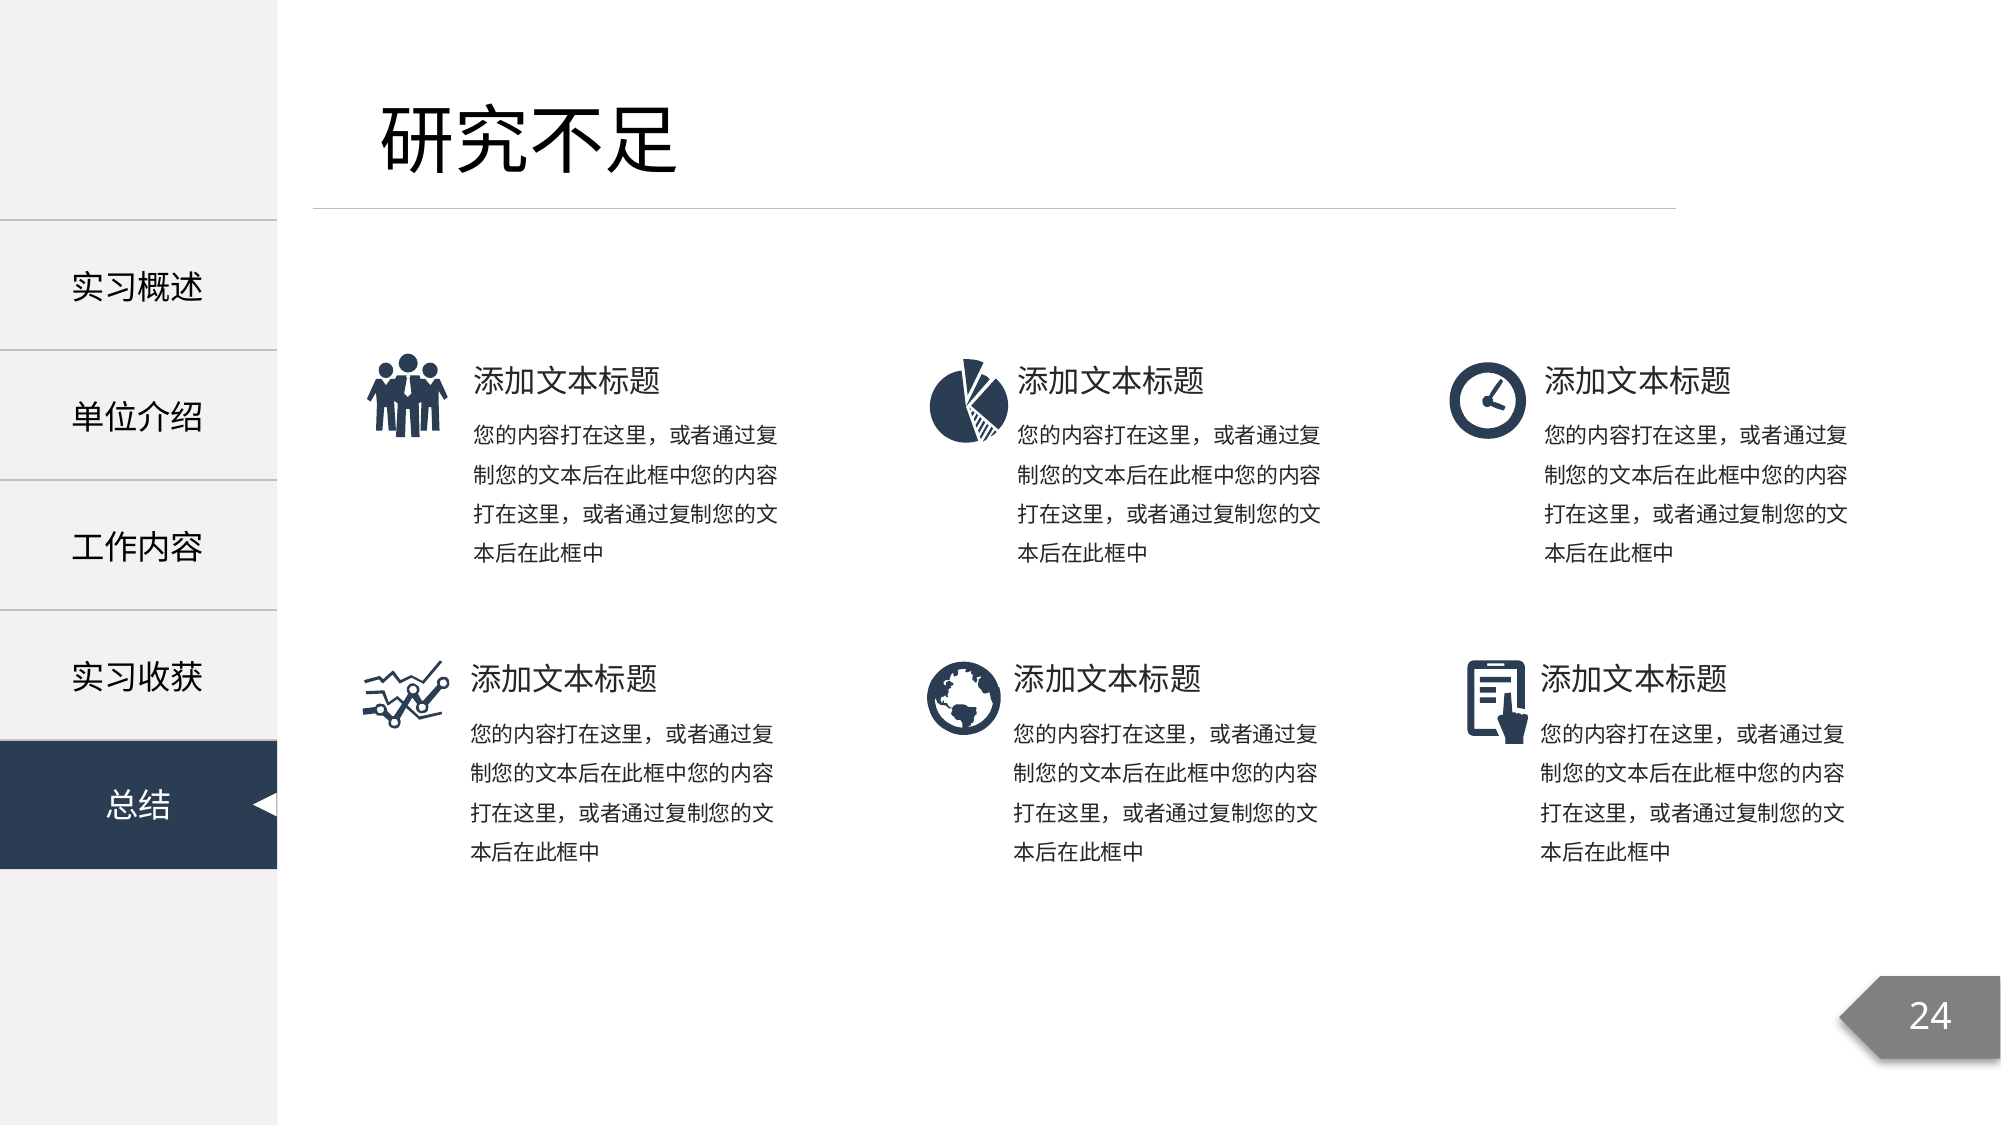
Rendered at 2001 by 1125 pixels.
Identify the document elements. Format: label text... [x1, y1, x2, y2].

text_box 添加文本标题 [1529, 353, 1809, 401]
text_box 您的内容打在这里，或者通过复制您的文本后在此框中您的内容打在这里，或者通过复制您的文本后在此框中 [1002, 401, 1358, 611]
text_box [1467, 660, 1525, 736]
text_box 添加文本标题 [455, 652, 735, 700]
text_box 您的内容打在这里，或者通过复制您的文本后在此框中您的内容打在这里，或者通过复制您的文本后在此框中 [999, 700, 1354, 910]
text_box [927, 661, 1001, 736]
text_box [1449, 362, 1527, 439]
text_box 您的内容打在这里，或者通过复制您的文本后在此框中您的内容打在这里，或者通过复制您的文本后在此框中 [459, 401, 814, 611]
text_box [366, 362, 448, 438]
text_box [398, 353, 418, 373]
text_box 添加文本标题 [1002, 353, 1282, 401]
text_box 您的内容打在这里，或者通过复制您的文本后在此框中您的内容打在这里，或者通过复制您的文本后在此框中 [455, 700, 810, 910]
text_box [364, 660, 443, 685]
text_box 添加文本标题 [999, 652, 1279, 700]
text_box [971, 378, 1009, 430]
text_box [362, 676, 450, 729]
text_box [929, 370, 990, 443]
text_box 添加文本标题 [1525, 652, 1805, 700]
text_box [1497, 692, 1529, 744]
text_box [982, 426, 997, 442]
text_box 添加文本标题 [458, 353, 738, 406]
text_box [963, 359, 984, 396]
text_box 您的内容打在这里，或者通过复制您的文本后在此框中您的内容打在这里，或者通过复制您的文本后在此框中 [1529, 401, 1885, 611]
text_box 您的内容打在这里，或者通过复制您的文本后在此框中您的内容打在这里，或者通过复制您的文本后在此框中 [1525, 700, 1881, 910]
text_box 研究不足 [364, 85, 695, 190]
